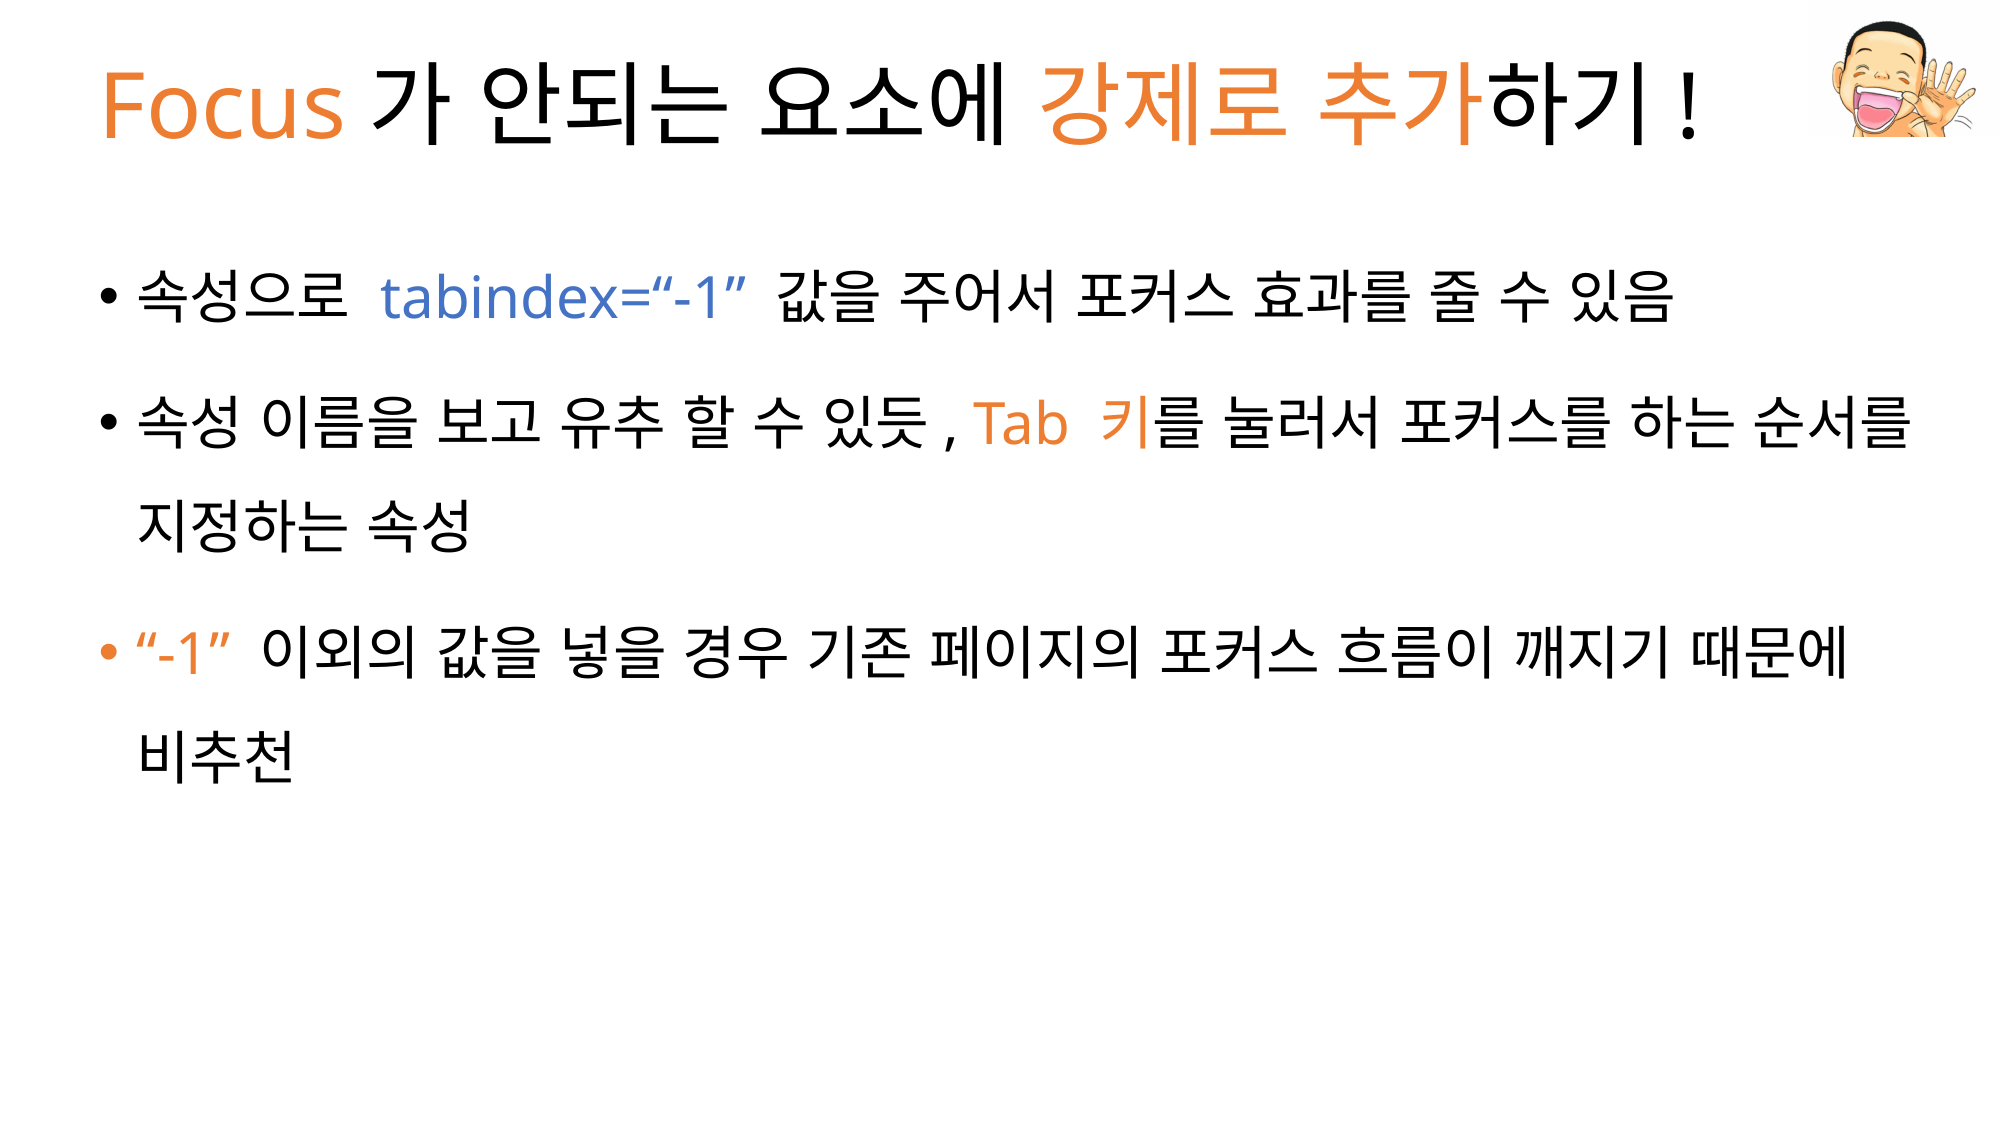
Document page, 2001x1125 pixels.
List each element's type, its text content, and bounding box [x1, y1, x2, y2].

title Focus가 안되는 요소에 강제로 추가하기! [83, 0, 1931, 217]
list 속성으로 tabindex=“-1” 값을 주어서 포커스 효과를 줄 수 있음 속성 이름을 보고 유추 할 수 있듯, Tab 키를 눌러서 포커스를 하는 순서를 지정하는 속성 “-1” 이외의 값을 넣을 경우 기존 페이지의 포커스 흐름이 깨지기 때문에 비추천 [83, 217, 1931, 1125]
picture [1931, 0, 2000, 137]
